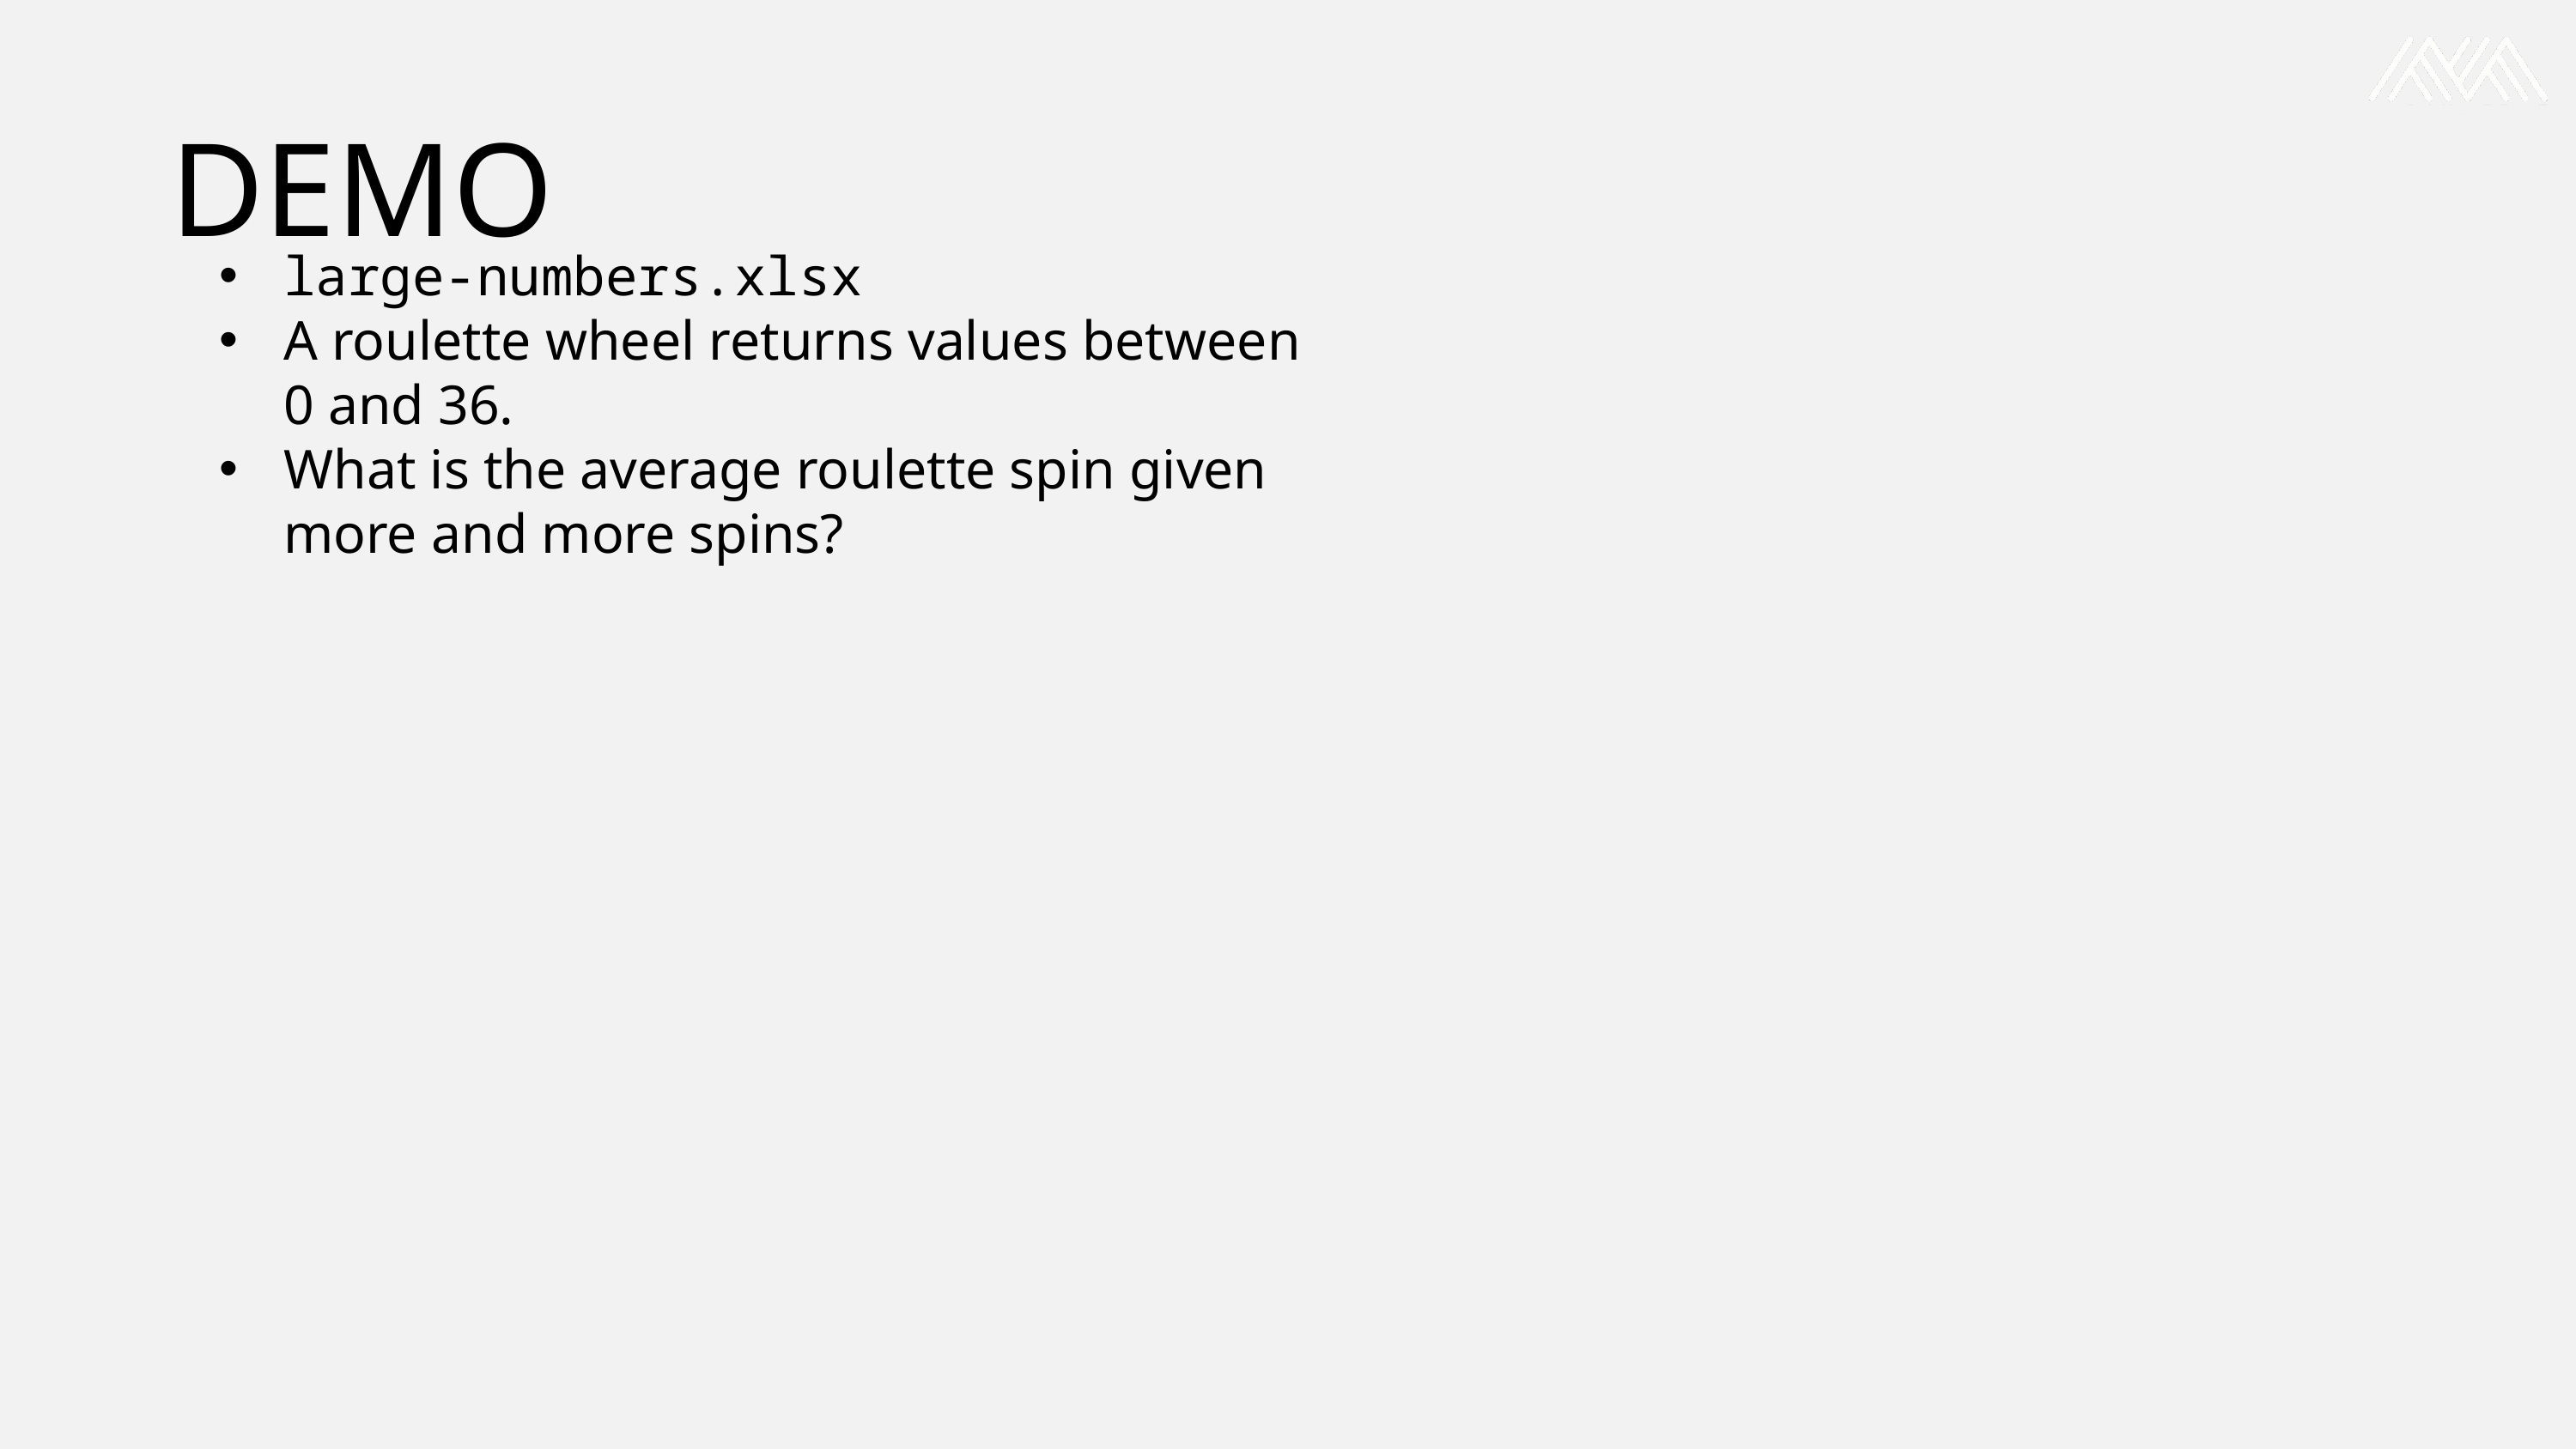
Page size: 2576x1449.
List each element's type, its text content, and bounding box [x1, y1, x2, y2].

text_box DEMO [170, 82, 622, 242]
text_box large-numbers.xlsx A roulette wheel returns values between 0 and 36. What is the average roulette spin given more and more spins? [170, 242, 1331, 628]
picture [2318, 0, 2576, 194]
